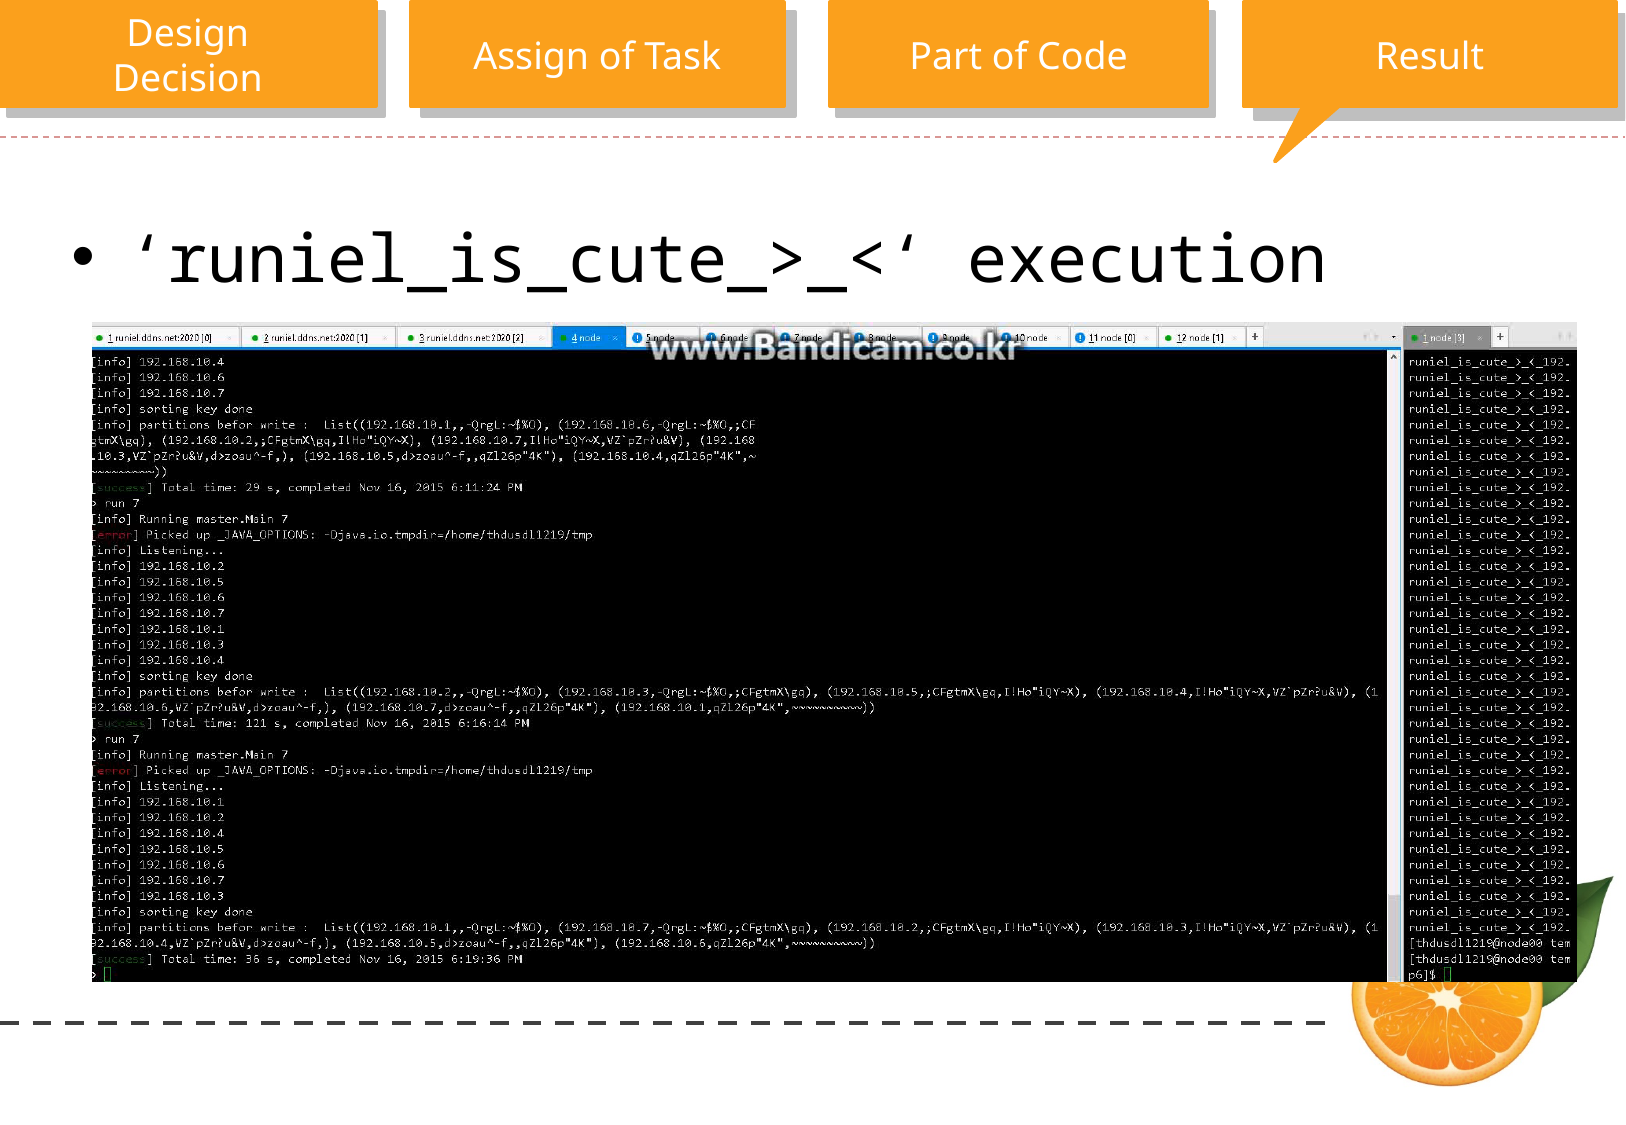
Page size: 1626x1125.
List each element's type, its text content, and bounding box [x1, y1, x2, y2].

picture [1337, 845, 1625, 1120]
text_box [1273, 75, 1349, 163]
list ‘runiel_is_cute_>_<‘ execution [56, 208, 1519, 951]
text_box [91, 321, 1578, 983]
